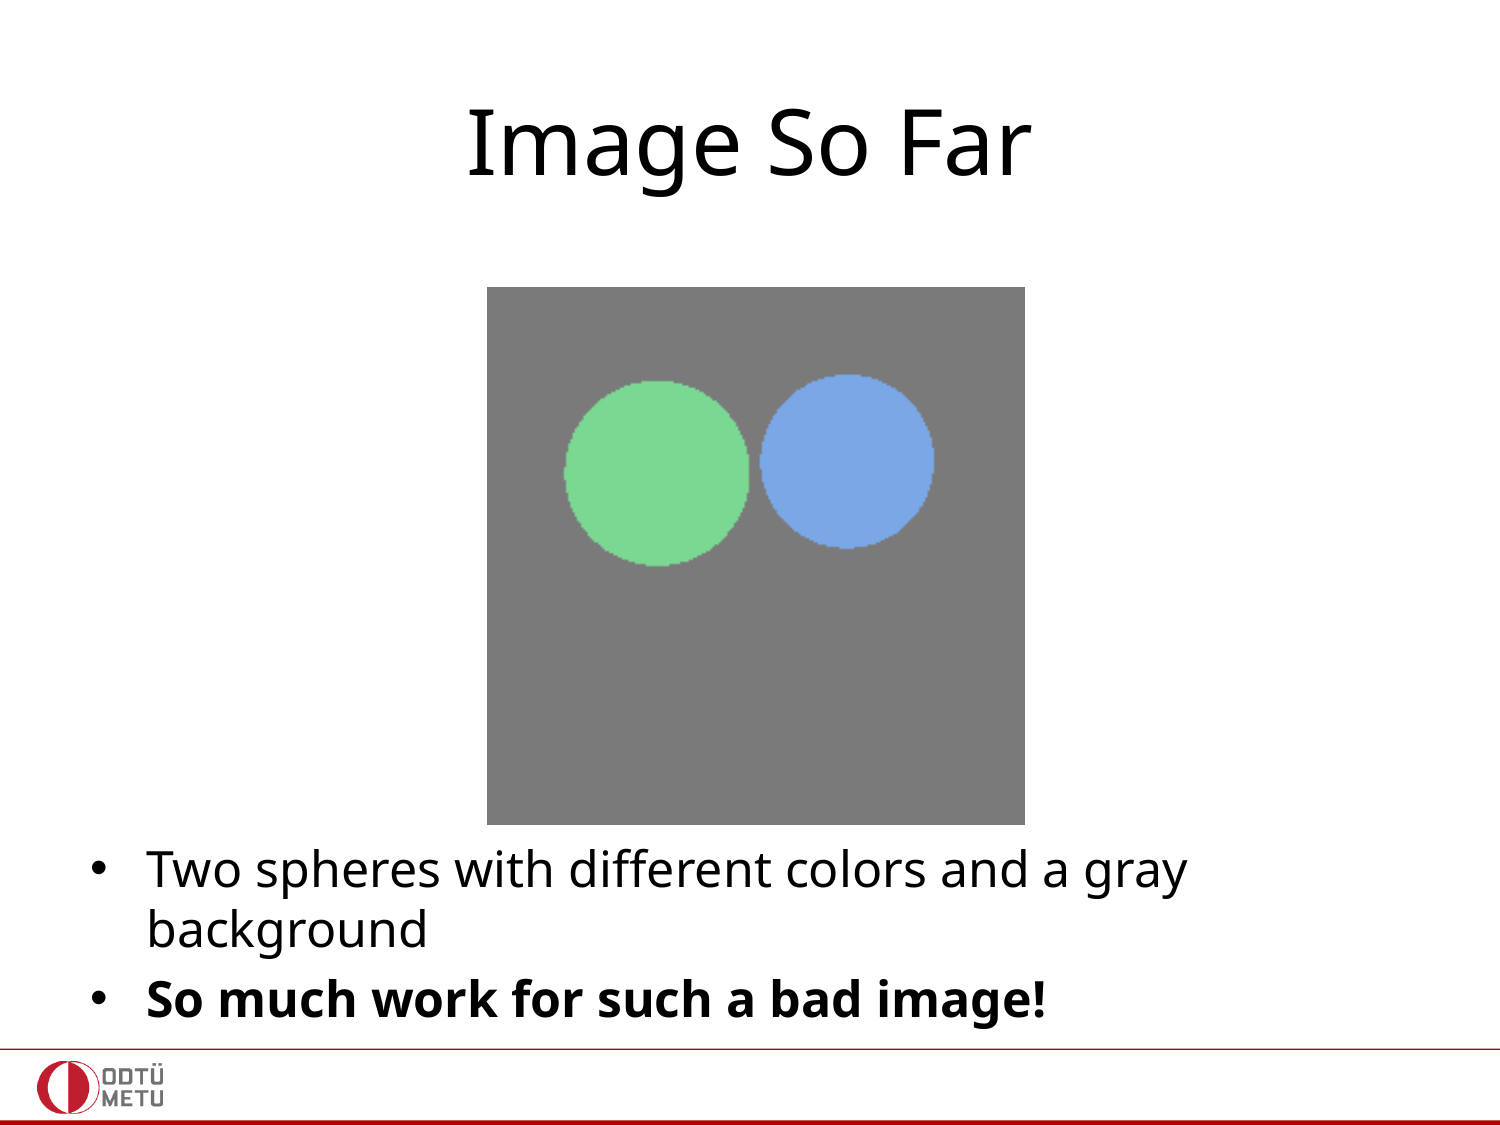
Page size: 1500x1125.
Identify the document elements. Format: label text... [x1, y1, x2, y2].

picture [37, 1061, 163, 1114]
picture [487, 287, 1026, 826]
list Two spheres with different colors and a gray background So much work for such a bad image! [75, 200, 1425, 1063]
title Image So Far [75, 45, 1425, 200]
